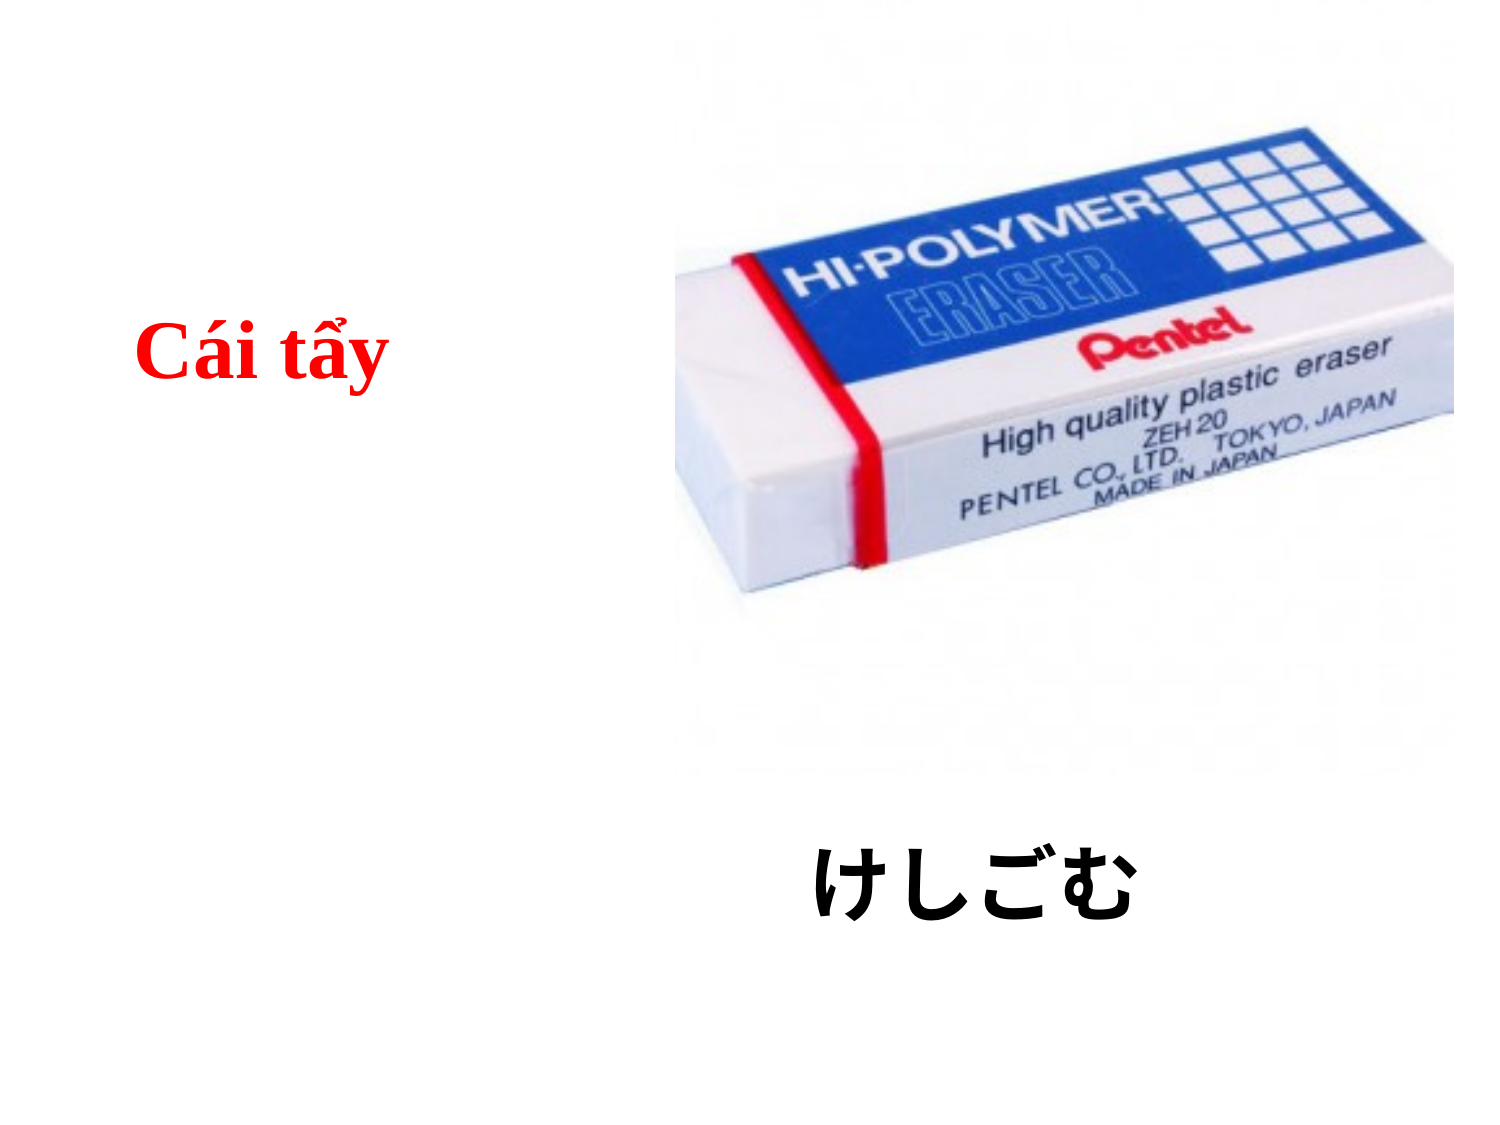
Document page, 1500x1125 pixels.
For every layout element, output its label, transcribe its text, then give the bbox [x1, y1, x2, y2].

text_box Cái tẩy [37, 287, 488, 403]
text_box けしごむ [650, 825, 1300, 940]
picture [674, 0, 1454, 779]
